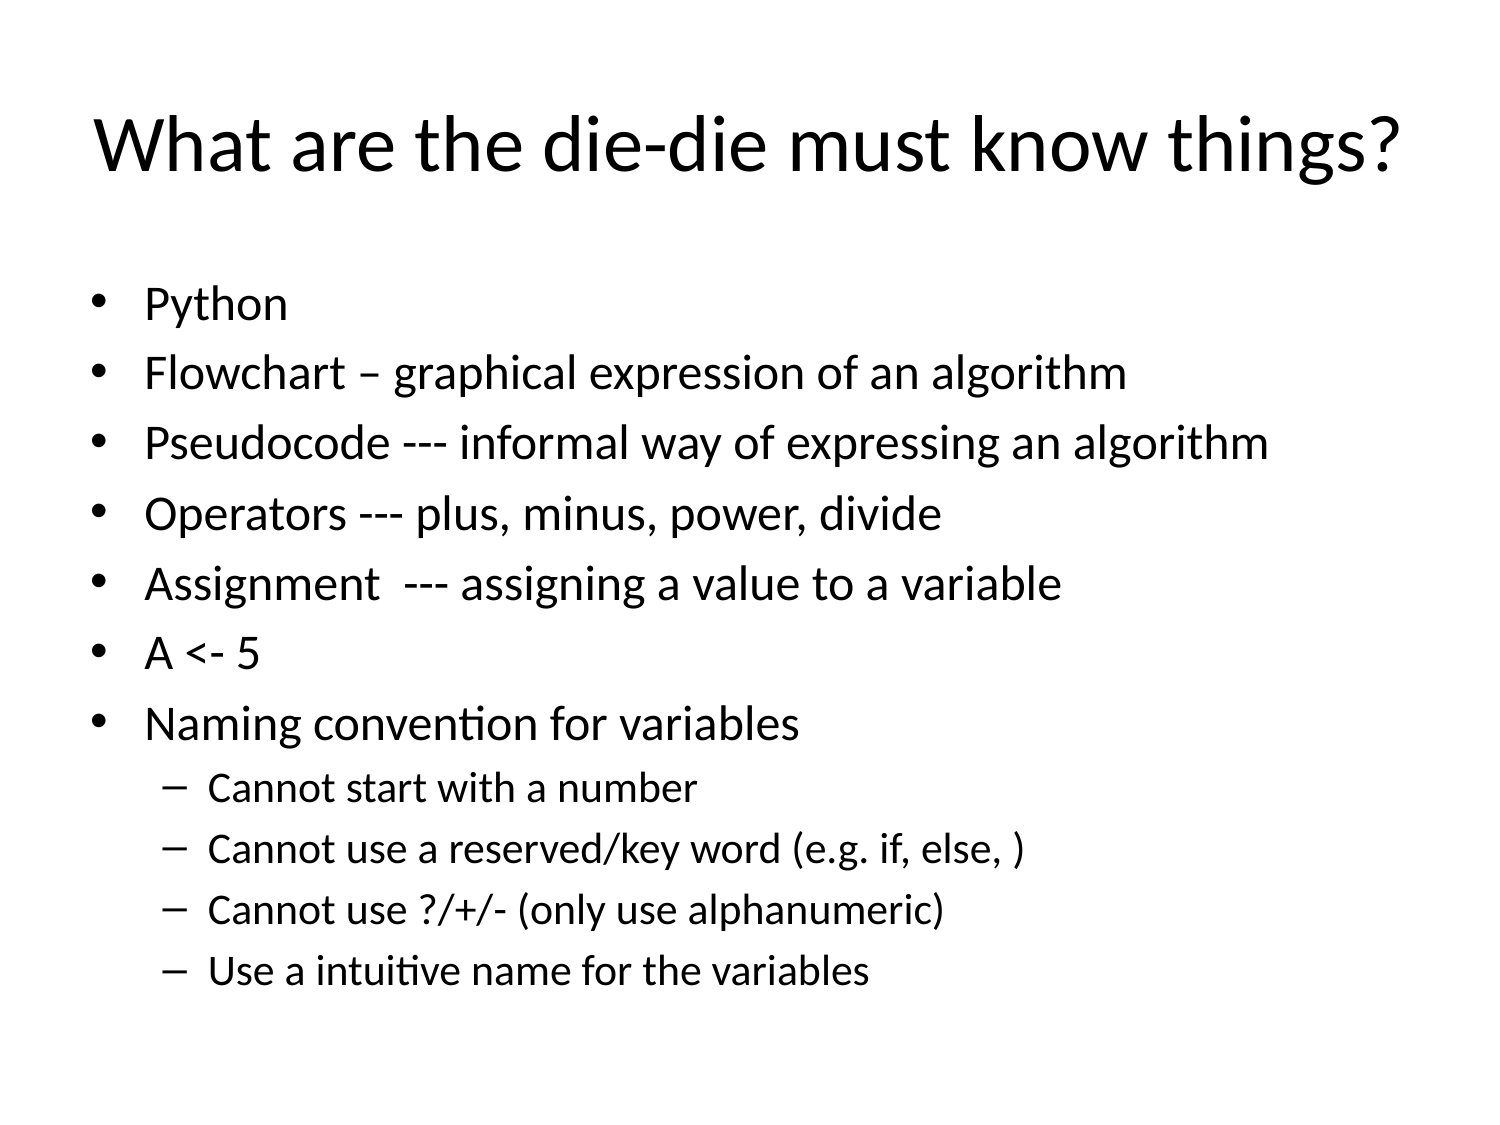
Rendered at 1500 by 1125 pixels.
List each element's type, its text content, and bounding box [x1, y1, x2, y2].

list Python Flowchart – graphical expression of an algorithm Pseudocode --- informal way of expressing an algorithm Operators --- plus, minus, power, divide Assignment --- assigning a value to a variable A <- 5 Naming convention for variables Cannot start with a number Cannot use a reserved/key word (e.g. if, else, ) Cannot use ?/+/- (only use alphanumeric) Use a intuitive name for the variables [75, 262, 1425, 1005]
title What are the die-die must know things? [75, 45, 1425, 233]
